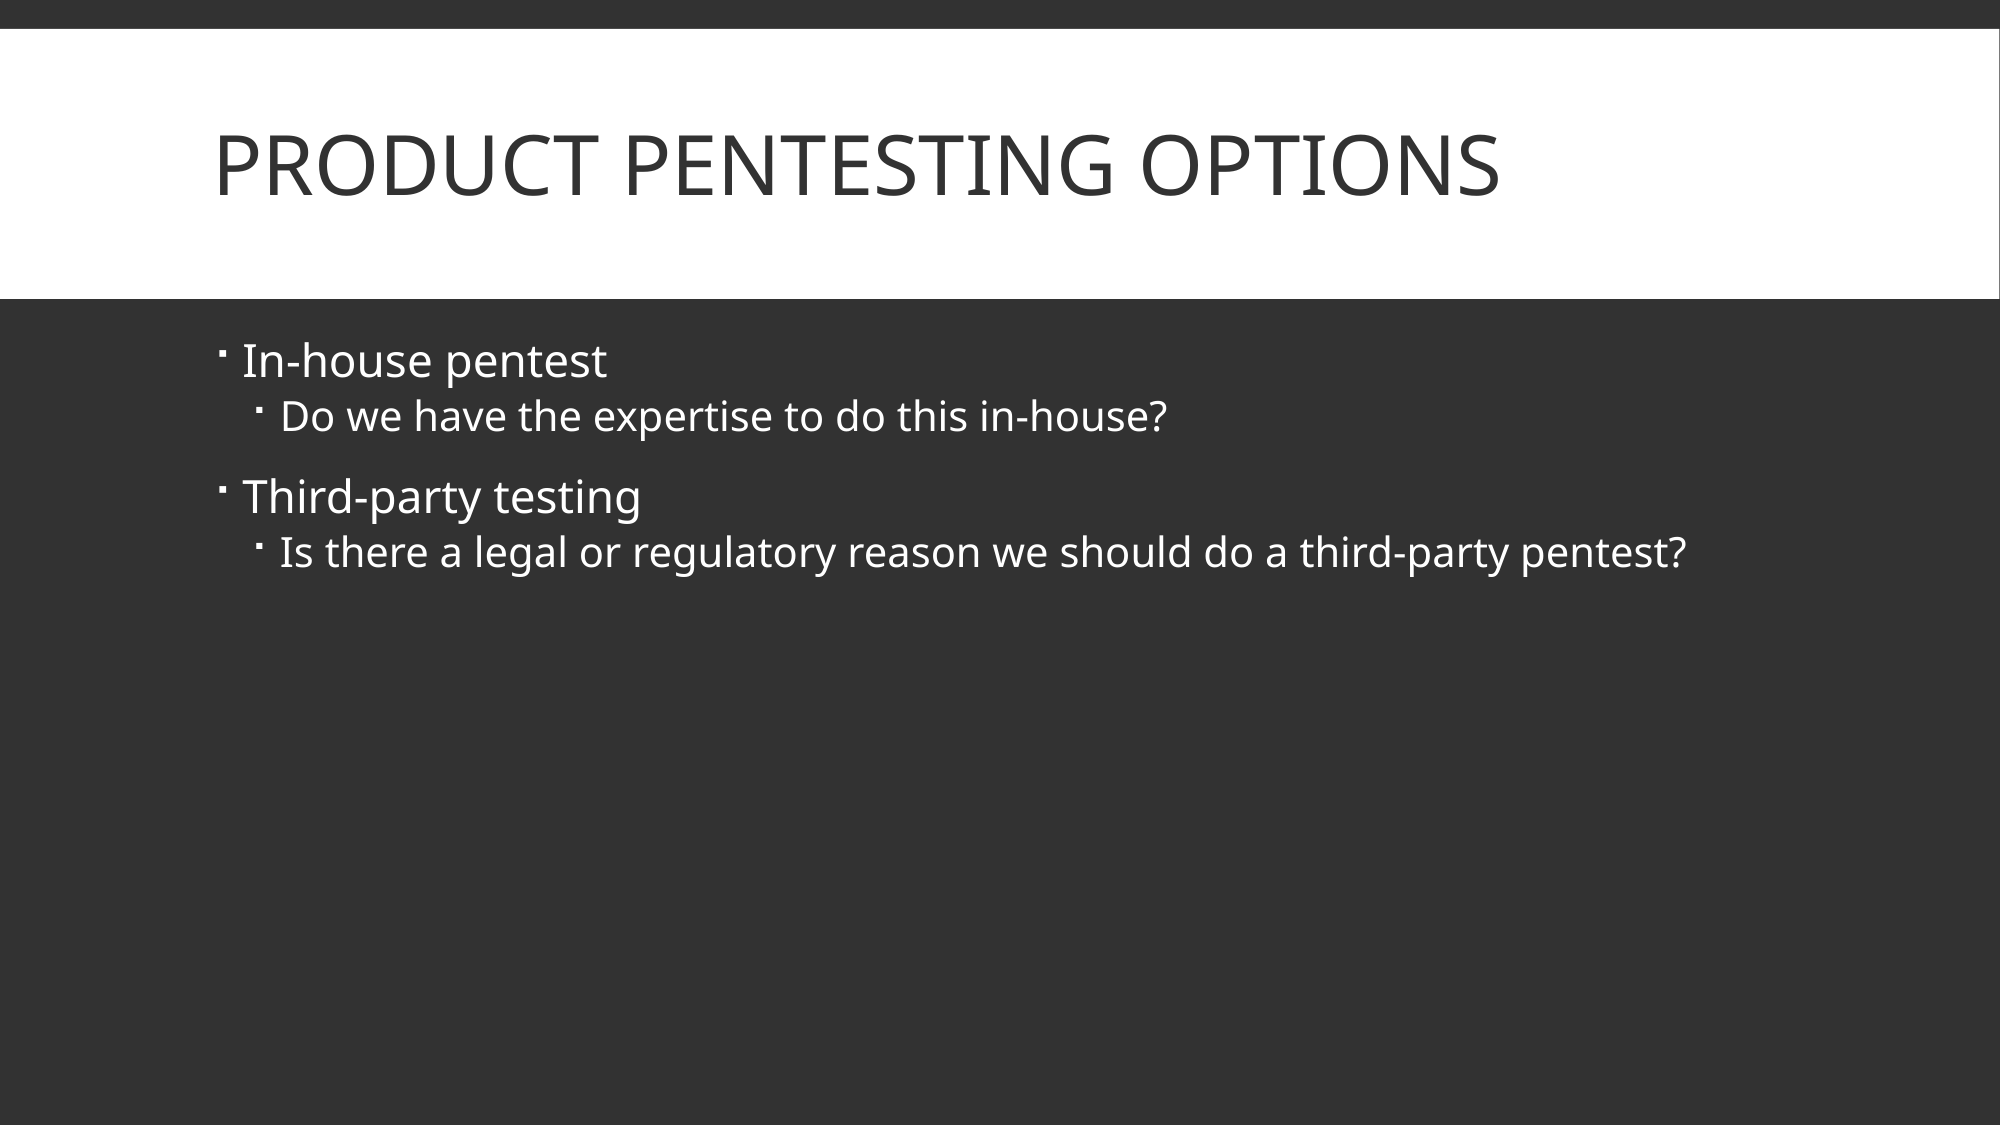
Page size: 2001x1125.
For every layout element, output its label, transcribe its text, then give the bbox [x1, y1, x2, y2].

title Product pentesting options [197, 46, 1803, 295]
list In-house pentest Do we have the expertise to do this in-house? Third-party testing Is there a legal or regulatory reason we should do a third-party pentest? [197, 329, 1803, 1020]
